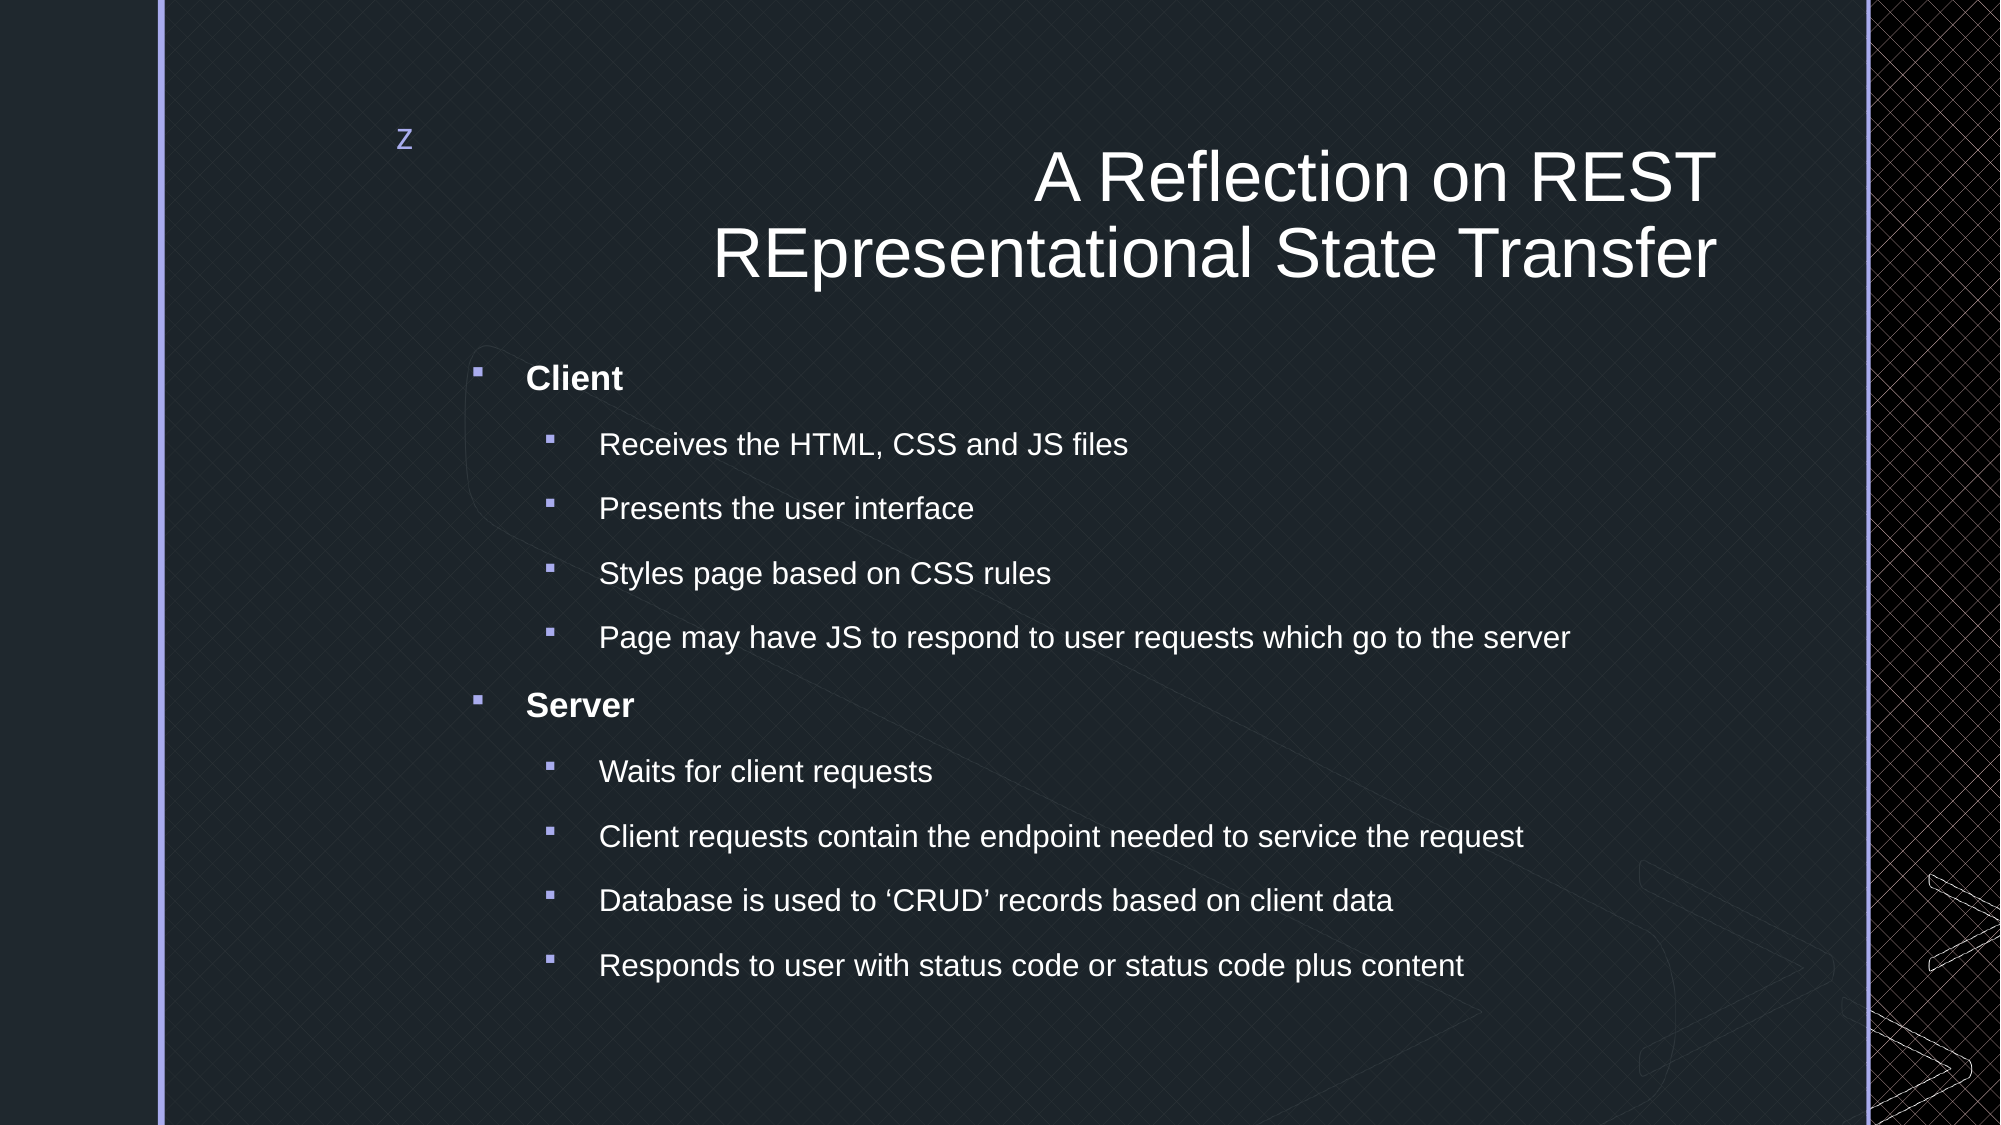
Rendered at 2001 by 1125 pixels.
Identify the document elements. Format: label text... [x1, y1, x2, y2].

picture [1871, 0, 2000, 1125]
title A Reflection on REST REpresentational State Transfer [428, 132, 1734, 310]
list Client Receives the HTML, CSS and JS files Presents the user interface Styles page based on CSS rules Page may have JS to respond to user requests which go to the server Server Waits for client requests Client requests contain the endpoint needed to service the request Database is used to ‘CRUD’ records based on client data Responds to user with status code or status code plus content [454, 336, 1734, 993]
